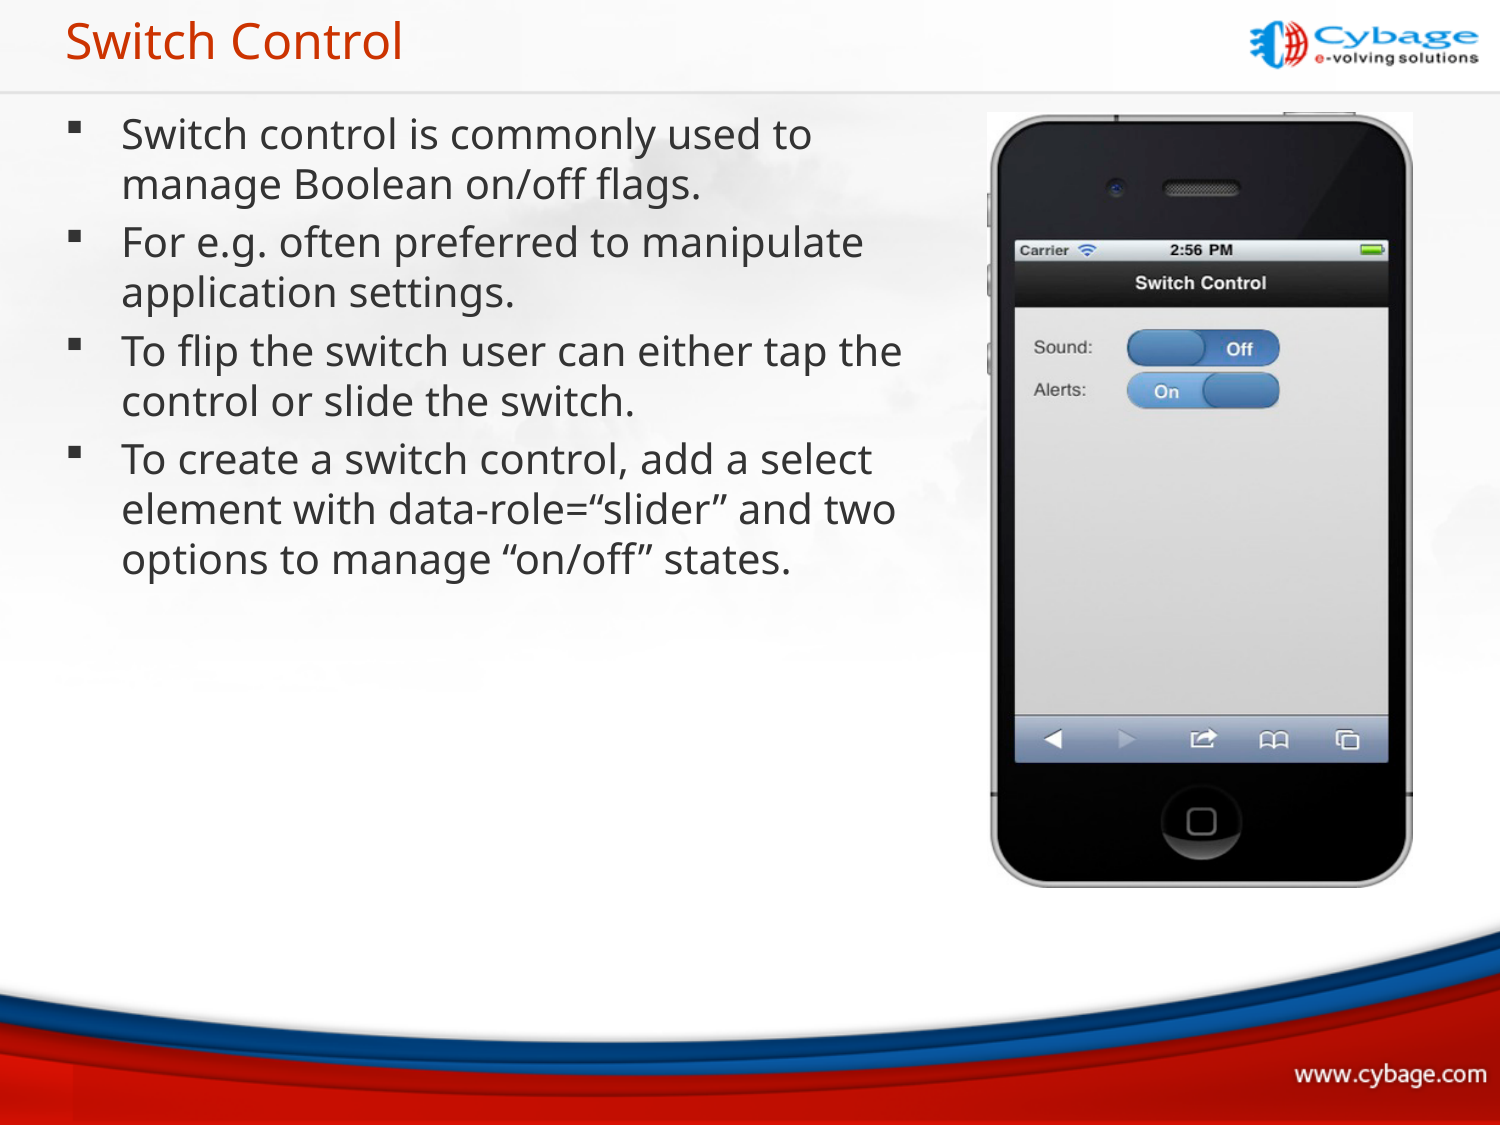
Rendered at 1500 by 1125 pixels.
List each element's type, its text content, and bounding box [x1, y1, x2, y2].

list Switch control is commonly used to manage Boolean on/off flags. For e.g. often preferred to manipulate application settings. To flip the switch user can either tap the control or slide the switch. To create a switch control, add a select element with data-role=“slider” and two options to manage “on/off” states. [50, 99, 950, 950]
title Switch Control [50, 12, 1213, 66]
picture [0, 0, 1500, 1125]
